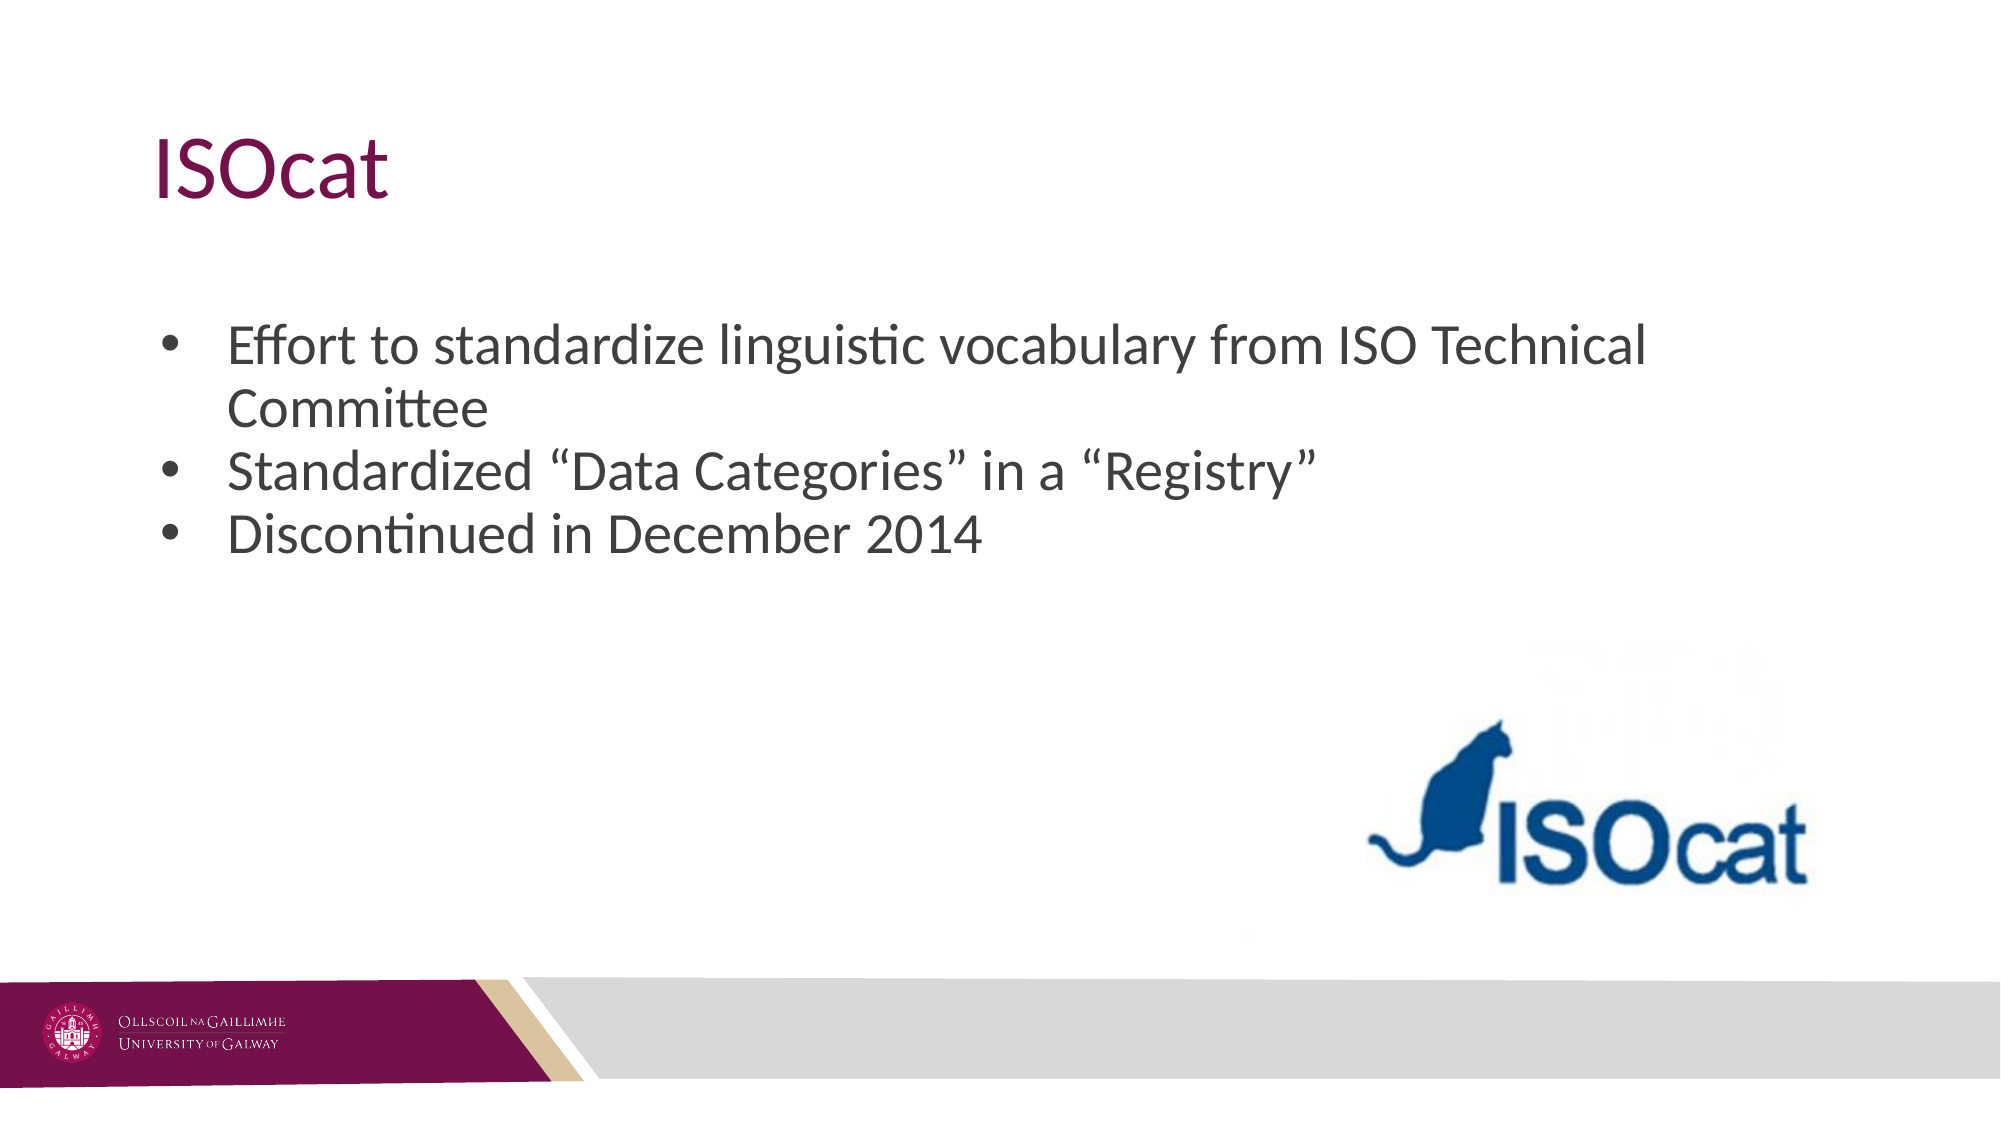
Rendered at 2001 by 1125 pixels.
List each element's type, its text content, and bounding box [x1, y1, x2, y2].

picture [42, 1002, 285, 1063]
title ISOcat [137, 59, 1863, 278]
picture [1240, 644, 1937, 971]
list Effort to standardize linguistic vocabulary from ISO Technical Committee Standardized “Data Categories” in a “Registry” Discontinued in December 2014 [137, 299, 1863, 925]
